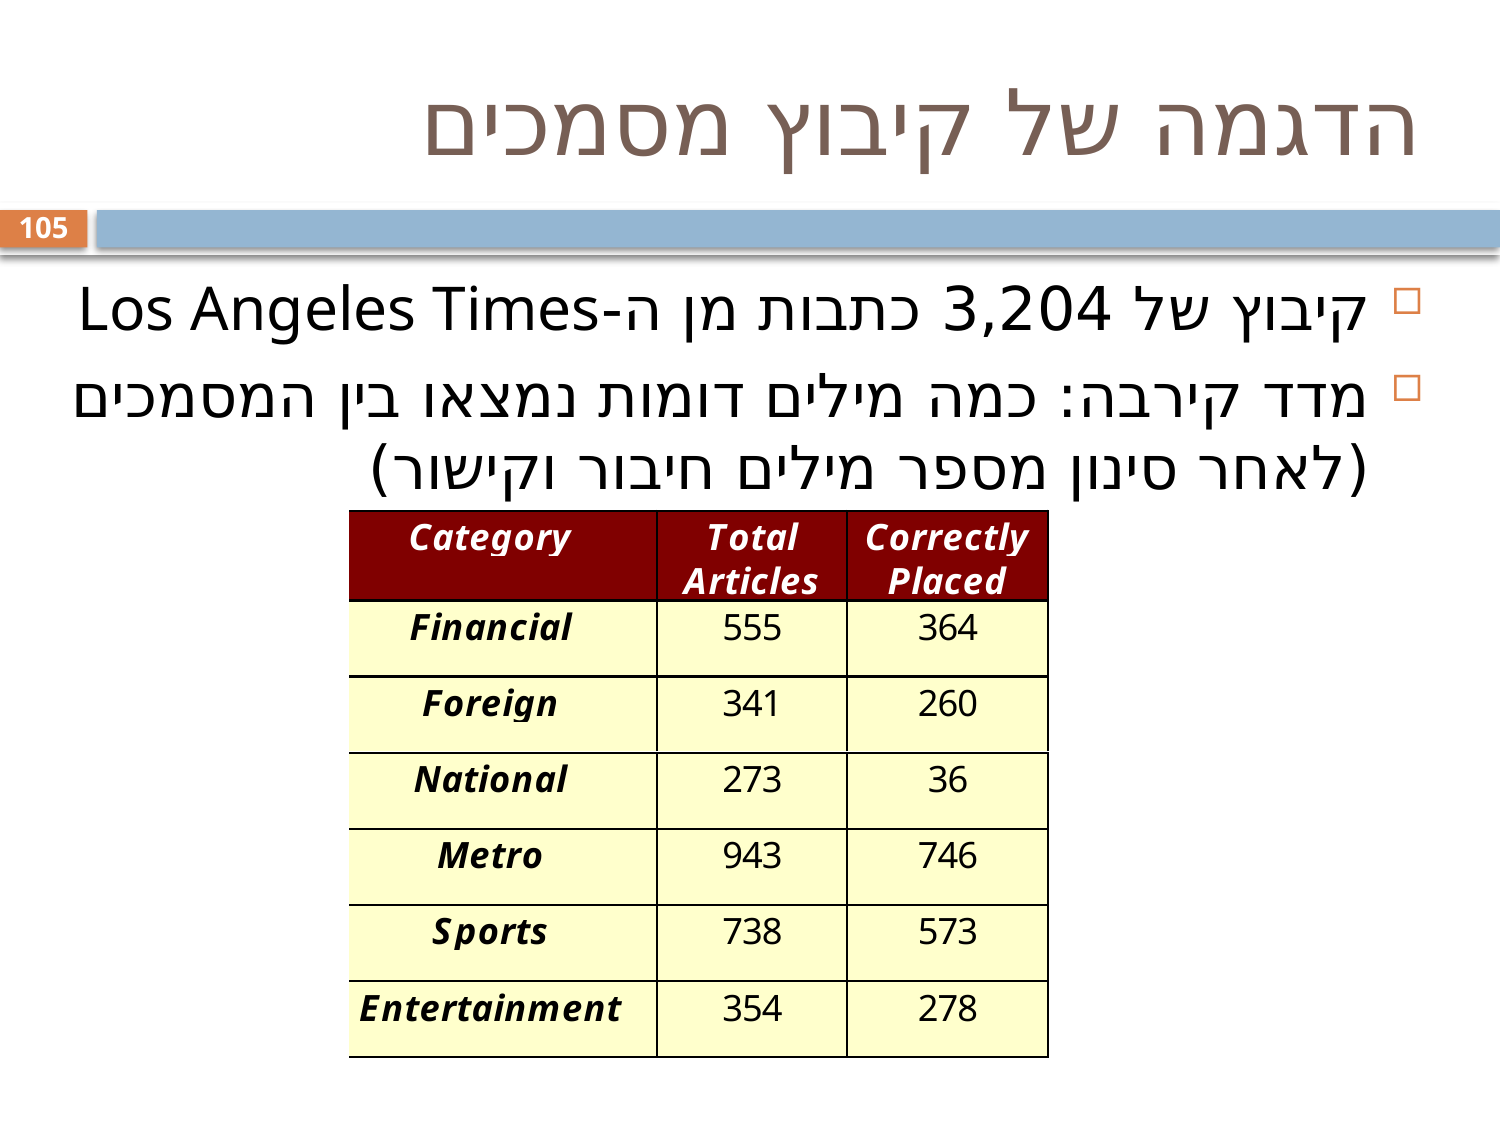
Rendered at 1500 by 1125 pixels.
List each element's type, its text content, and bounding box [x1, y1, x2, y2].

title הדגמה של קיבוץ מסמכים [99, 37, 1438, 200]
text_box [348, 509, 1076, 1113]
slide_number 105 [0, 208, 88, 249]
text_box קיבוץ של 3,204 כתבות מן ה-Los Angeles Times מדד קירבה: כמה מילים דומות נמצאו בין המסמכים (לאחר סינון מספר מילים חיבור וקישור) [37, 262, 1438, 1050]
